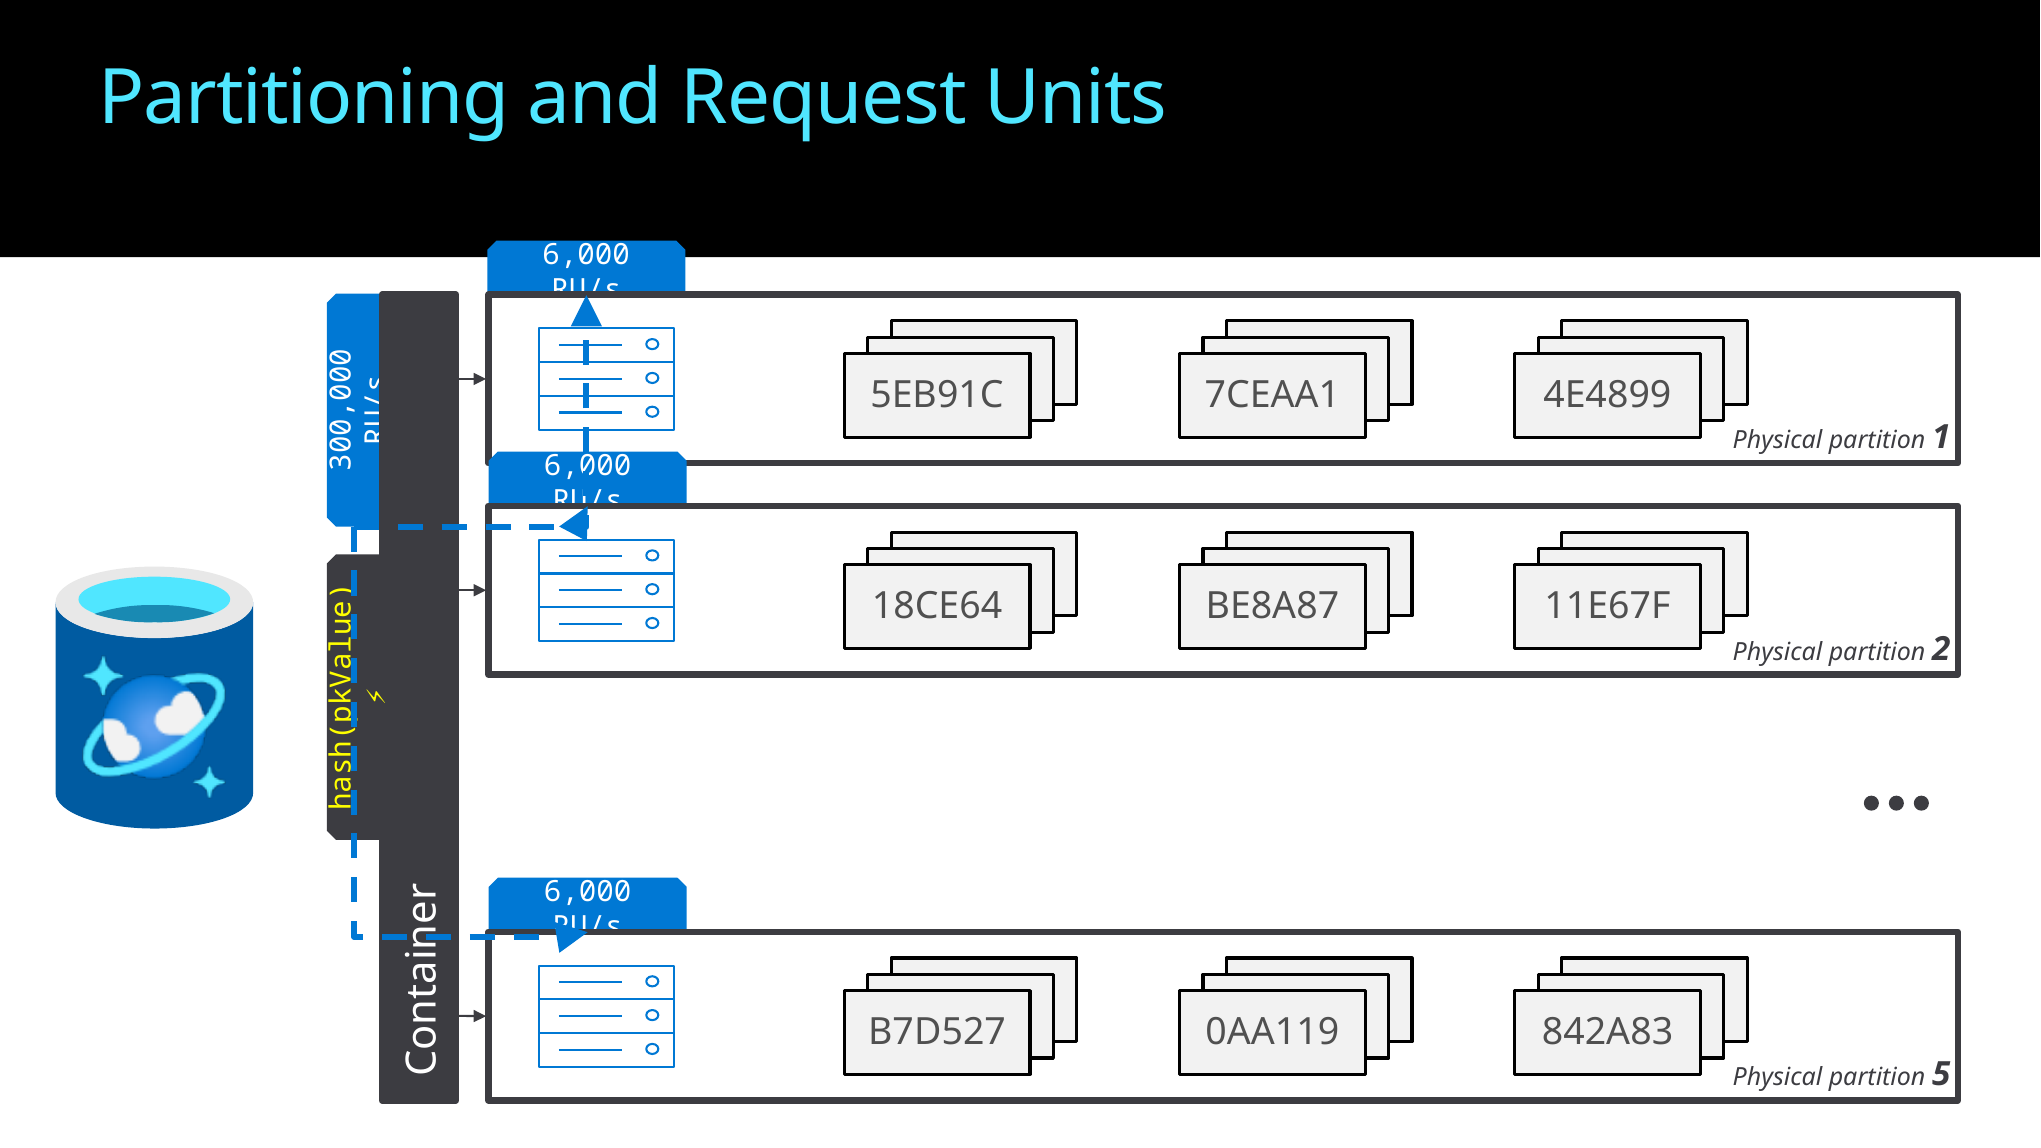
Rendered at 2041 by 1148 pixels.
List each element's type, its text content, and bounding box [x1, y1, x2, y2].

text_box Physical partition 2 [490, 505, 1959, 675]
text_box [55, 566, 254, 829]
text_box 6,000 RU/s [490, 450, 688, 505]
text_box Physical partition 1 [489, 294, 1959, 464]
text_box Physical partition 5 [488, 931, 1959, 1101]
text_box [1888, 794, 1905, 812]
text_box 6,000 RU/s [487, 876, 688, 933]
text_box 300,000 RU/s [326, 292, 381, 528]
text_box Partitioning and Request Units [98, 46, 1984, 139]
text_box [381, 267, 489, 409]
text_box [0, 0, 2041, 258]
text_box [1913, 794, 1930, 812]
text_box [539, 320, 1748, 438]
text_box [539, 957, 1748, 1075]
text_box [1863, 794, 1880, 812]
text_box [539, 531, 1748, 649]
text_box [381, 409, 490, 906]
text_box 6,000 RU/s [486, 239, 687, 294]
text_box hash(pkValue) ⚡ [326, 553, 381, 841]
text_box Container [381, 906, 457, 1101]
